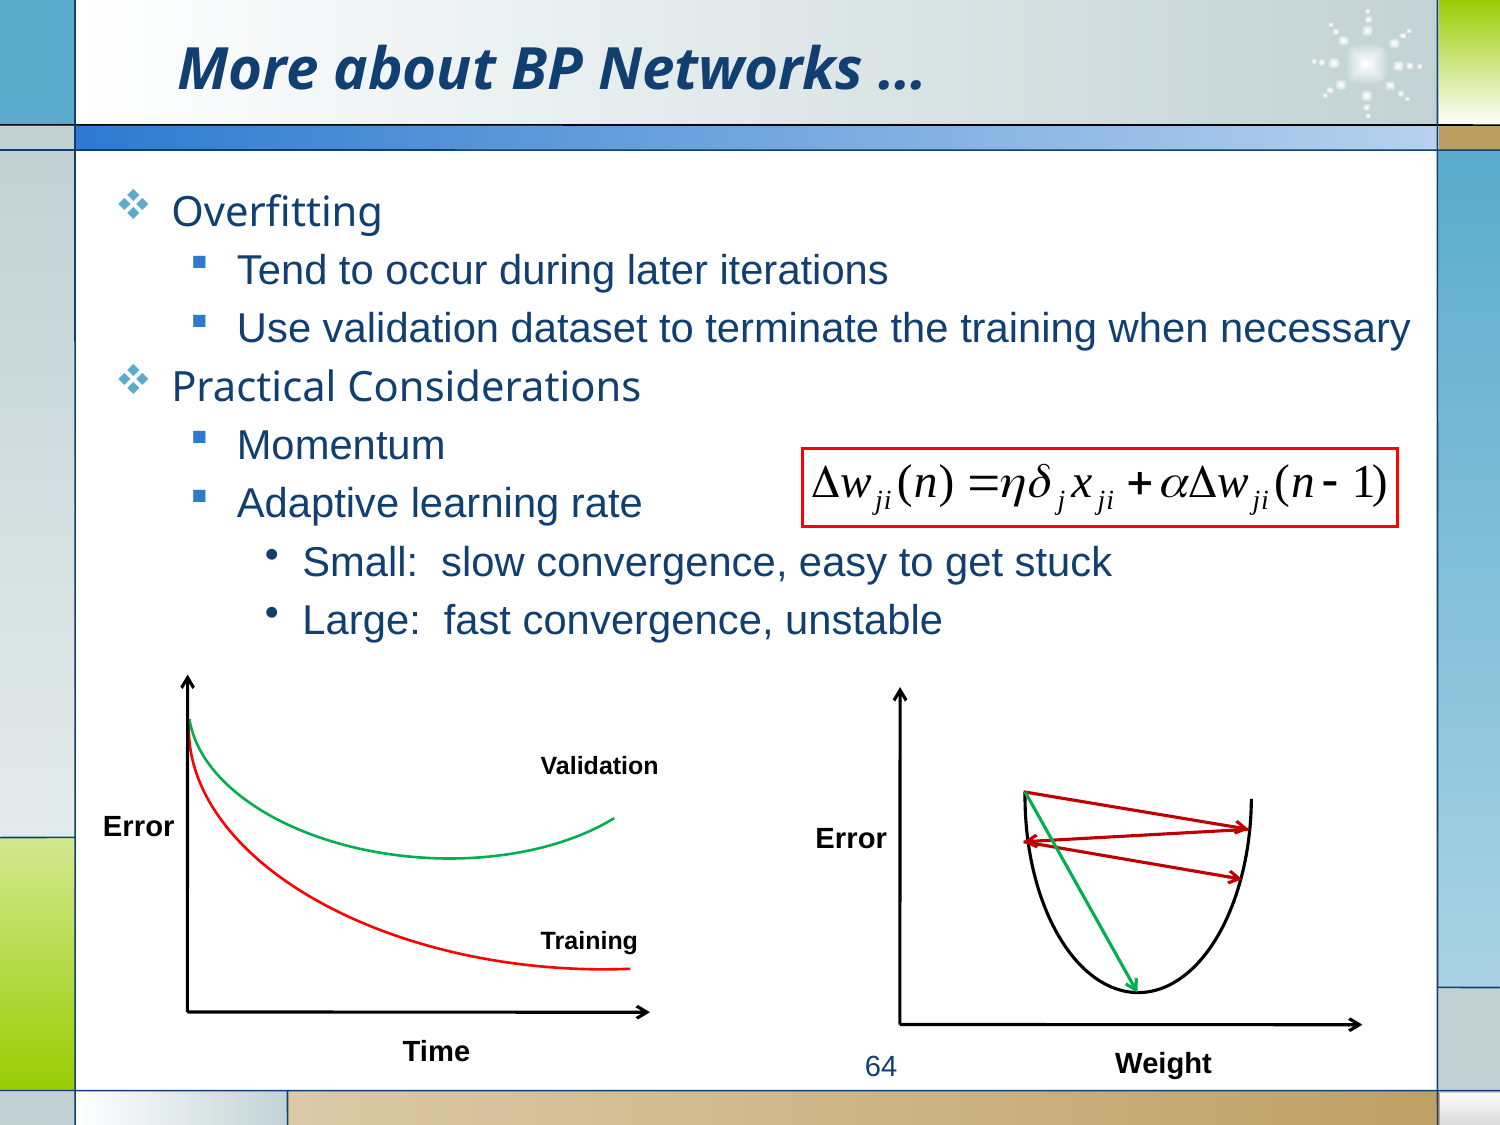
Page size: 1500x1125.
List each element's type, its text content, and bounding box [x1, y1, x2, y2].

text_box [803, 449, 1397, 526]
list Overfitting Tend to occur during later iterations Use validation dataset to terminate the training when necessary Practical Considerations Momentum Adaptive learning rate Small: slow convergence, easy to get stuck Large: fast convergence, unstable [99, 176, 1463, 751]
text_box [799, 600, 1363, 1088]
title More about BP Networks … [162, 19, 1263, 113]
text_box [87, 521, 963, 1076]
